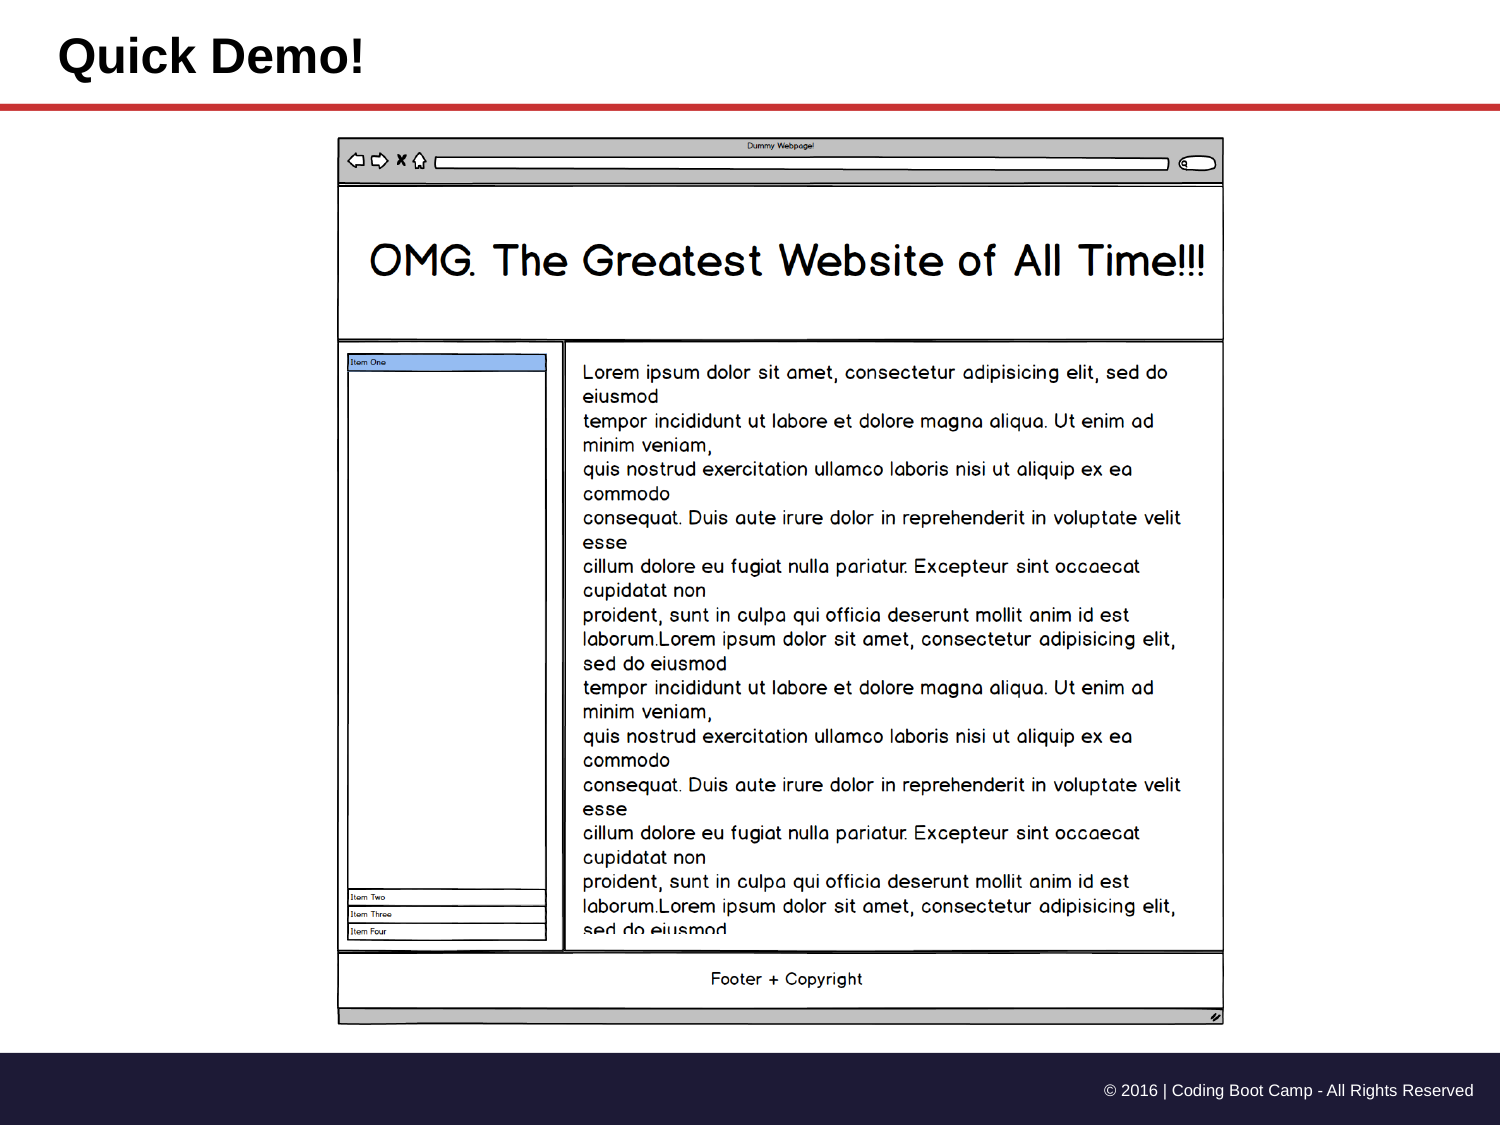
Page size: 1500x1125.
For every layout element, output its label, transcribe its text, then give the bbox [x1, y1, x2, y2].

picture [337, 137, 1224, 1026]
text_box Quick Demo! [49, 16, 913, 91]
